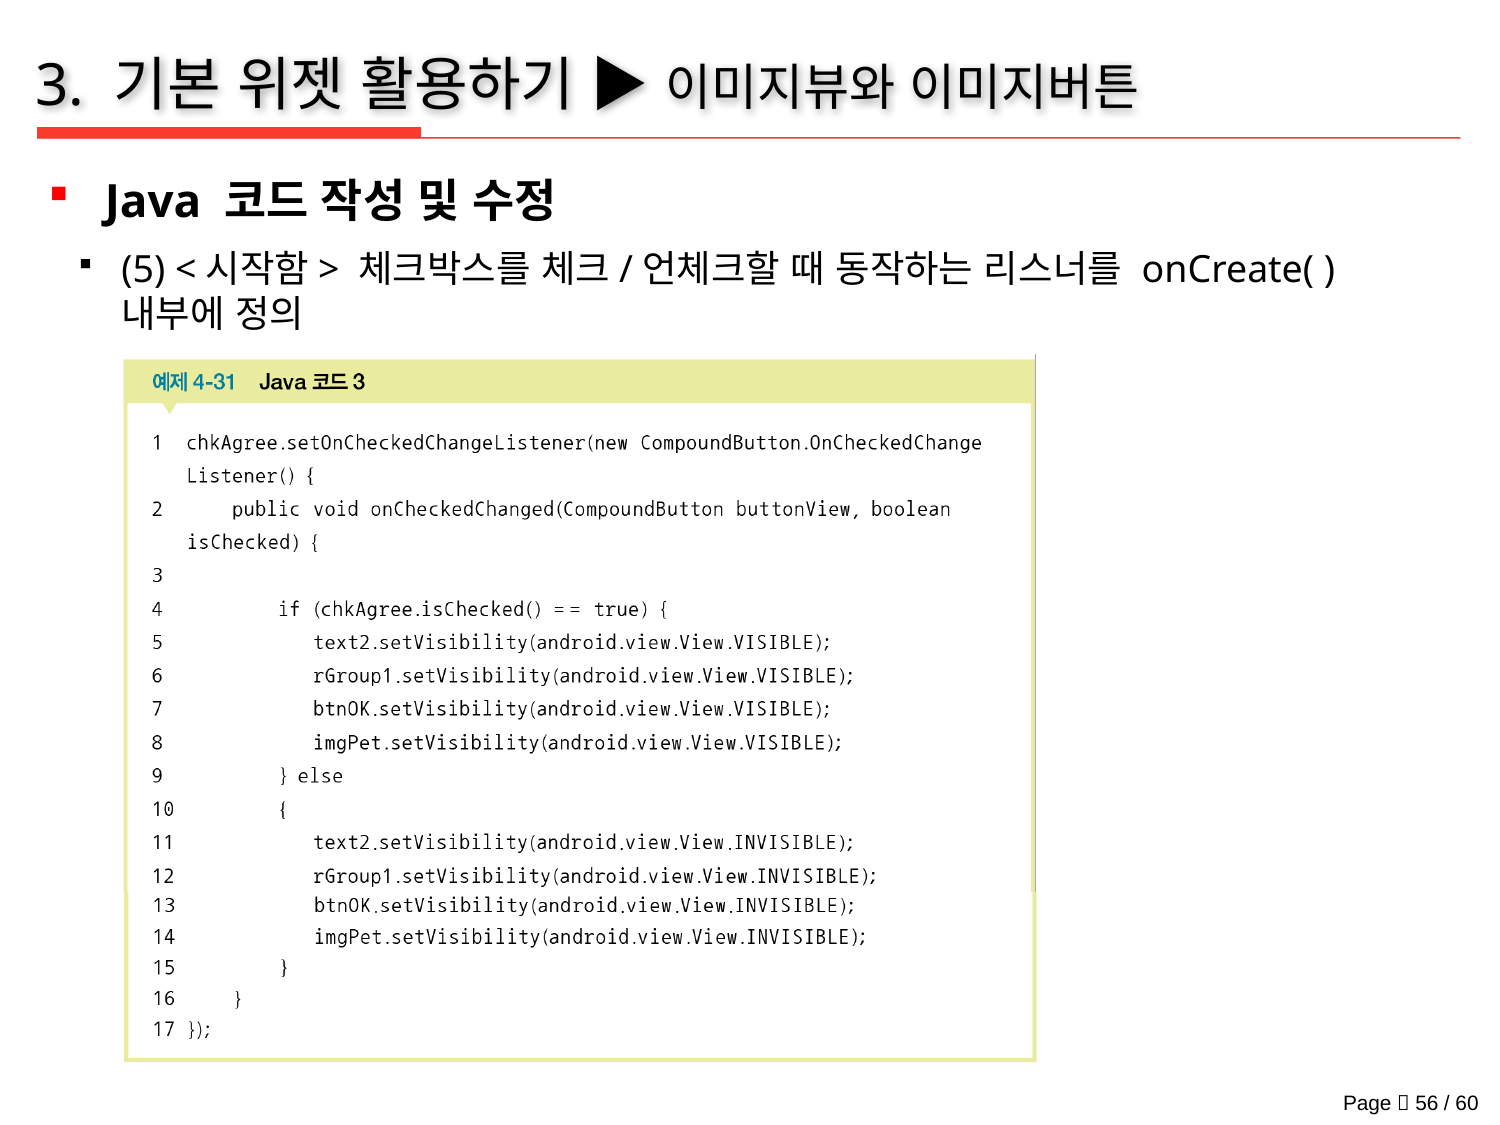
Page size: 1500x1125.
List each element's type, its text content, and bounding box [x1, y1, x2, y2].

list Java 코드 작성 및 수정 (5) <시작함> 체크박스를 체크/언체크할 때 동작하는 리스너를 onCreate( ) 내부에 정의 [48, 171, 1448, 880]
title 3. 기본 위젯 활용하기 ▶ 이미지뷰와 이미지버튼 [35, 47, 1434, 142]
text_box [116, 354, 1052, 1069]
